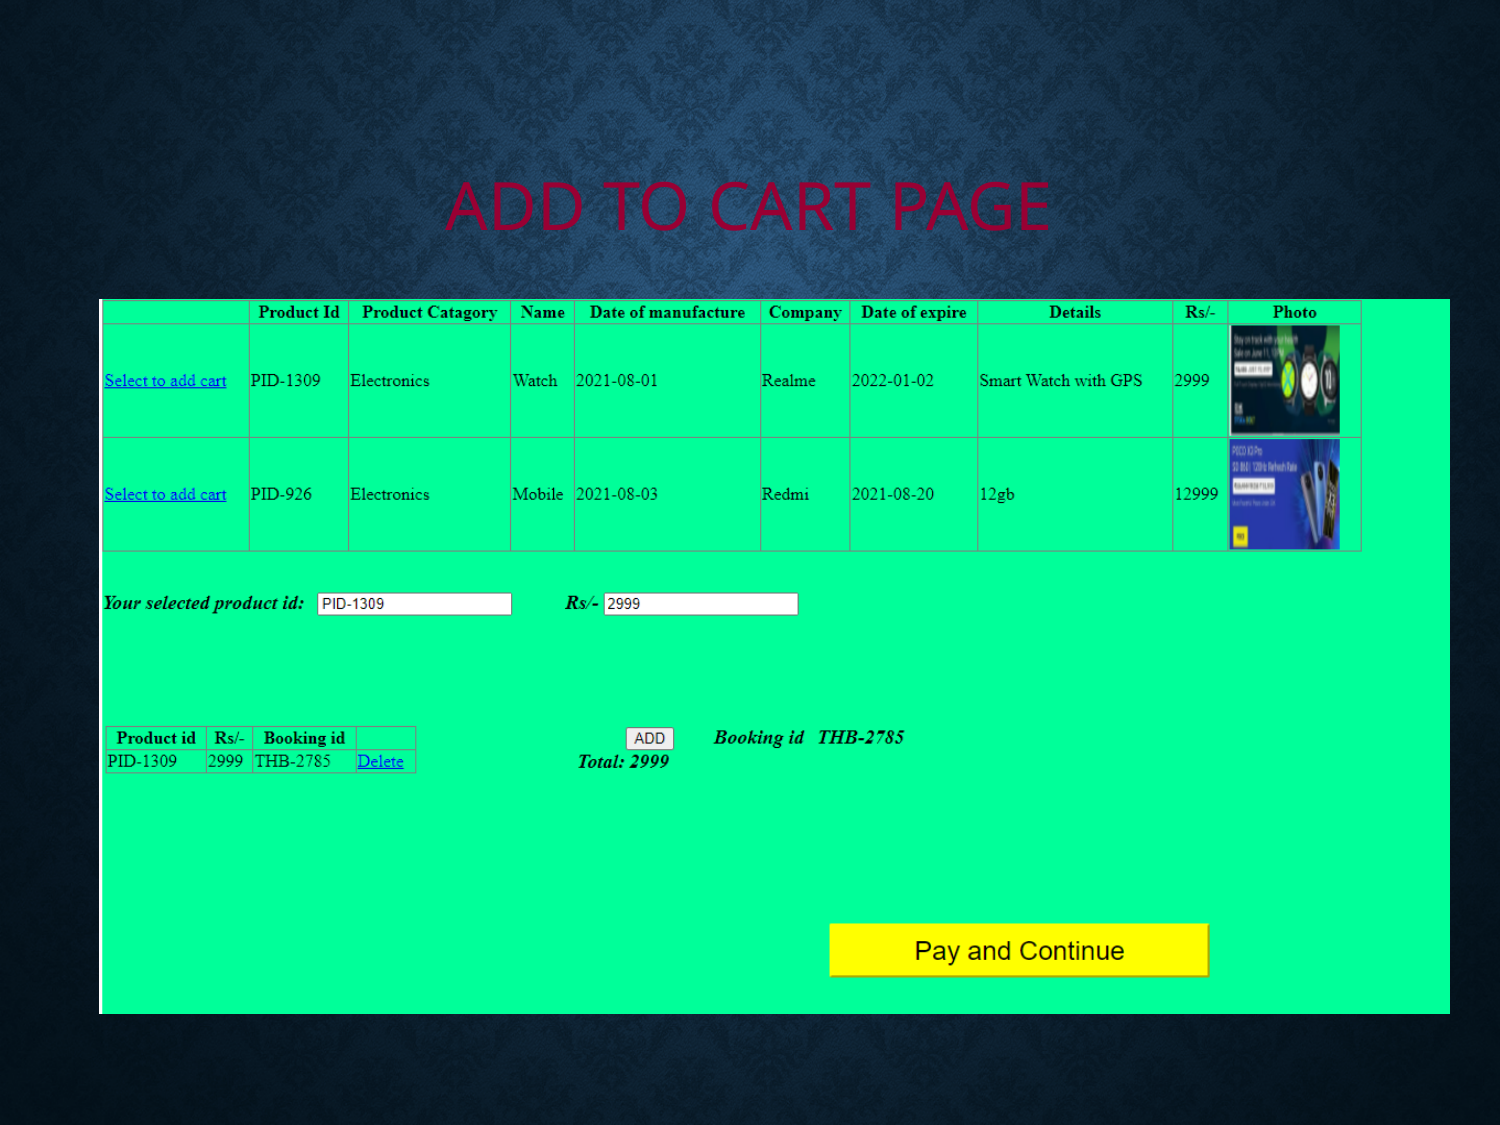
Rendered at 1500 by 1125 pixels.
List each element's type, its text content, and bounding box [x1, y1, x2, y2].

picture [99, 299, 1451, 1015]
title Add to cart page [112, 99, 1387, 298]
